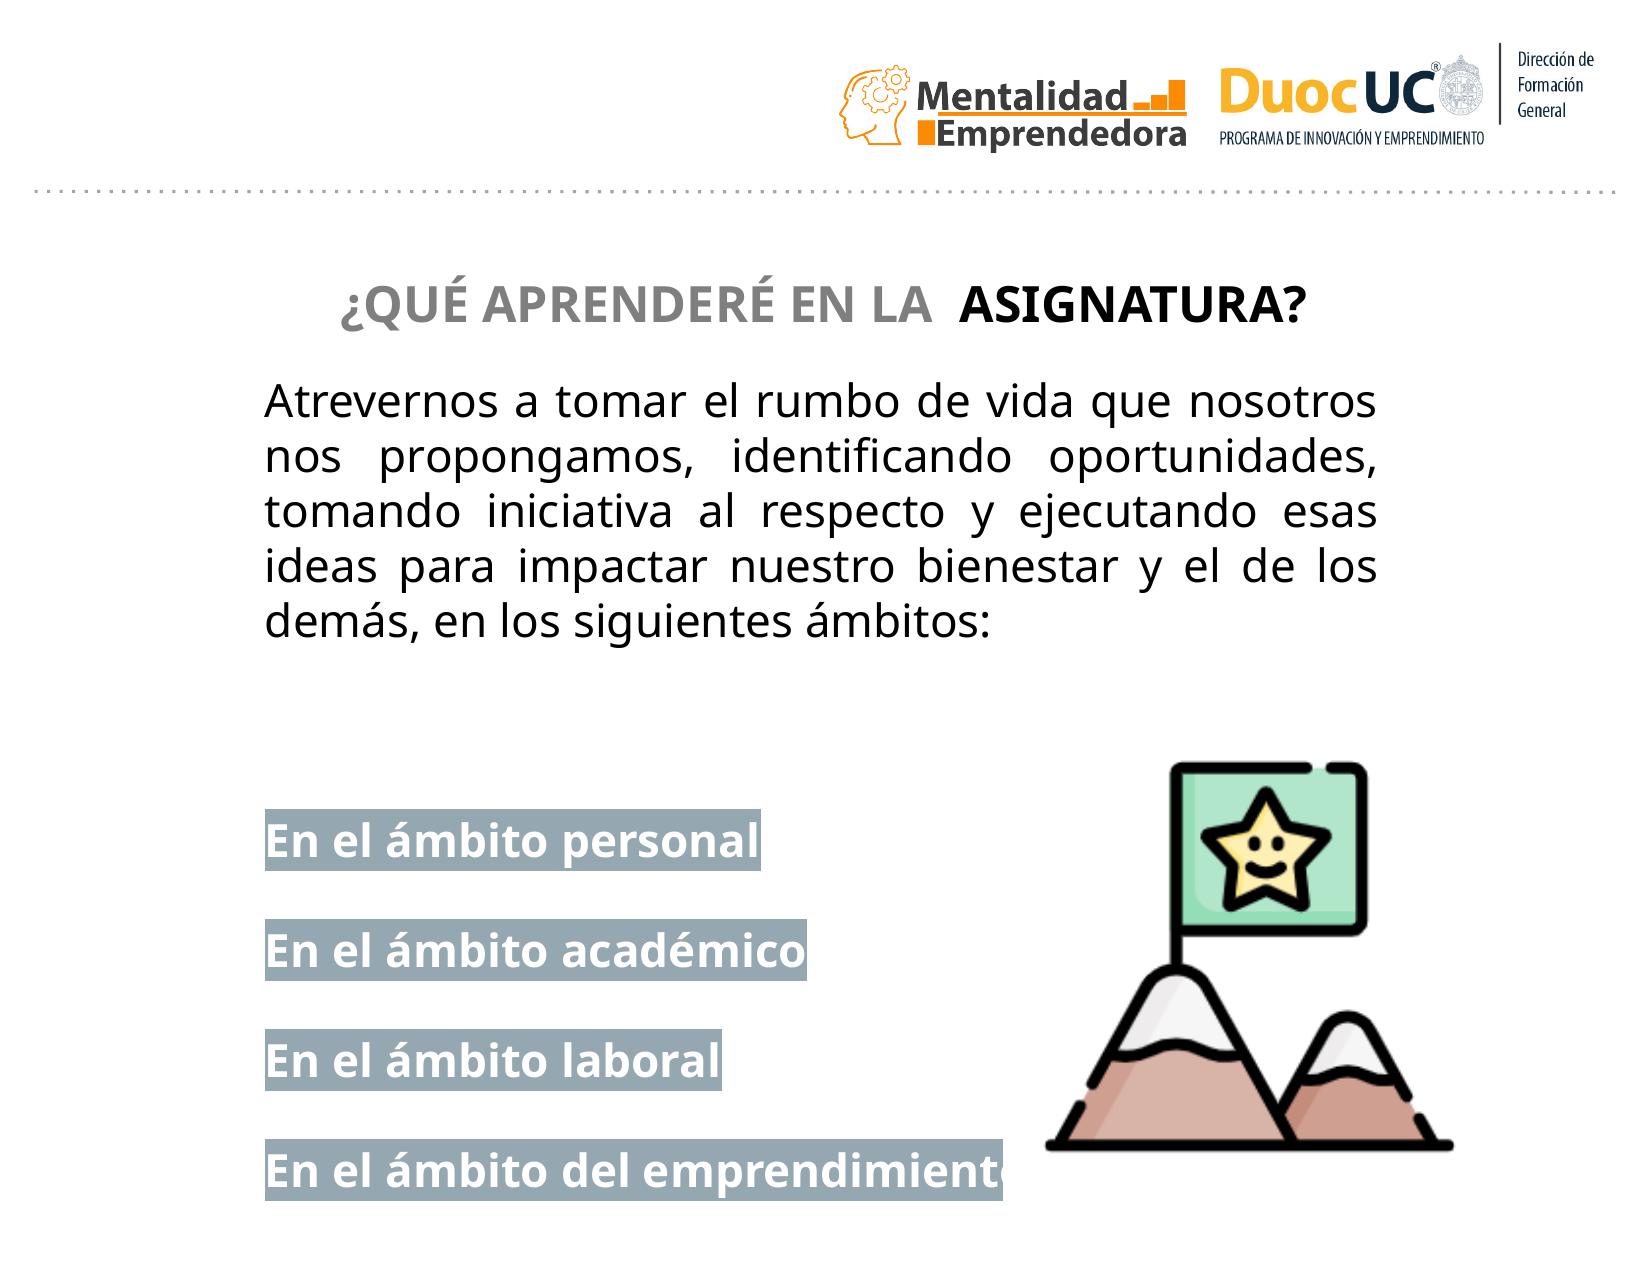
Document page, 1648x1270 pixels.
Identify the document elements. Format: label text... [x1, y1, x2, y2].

text_box Atrevernos a tomar el rumbo de vida que nosotros nos propongamos, identificando oportunidades, tomando iniciativa al respecto y ejecutando esas ideas para impactar nuestro bienestar y el de los demás, en los siguientes ámbitos: En el ámbito personal En el ámbito académico En el ámbito laboral En el ámbito del emprendimiento [249, 357, 1394, 1250]
picture [1196, 42, 1610, 168]
picture [1003, 708, 1503, 1220]
text_box ¿QUÉ APRENDERÉ EN LA ASIGNATURA? [238, 248, 1410, 357]
picture [838, 64, 1187, 153]
